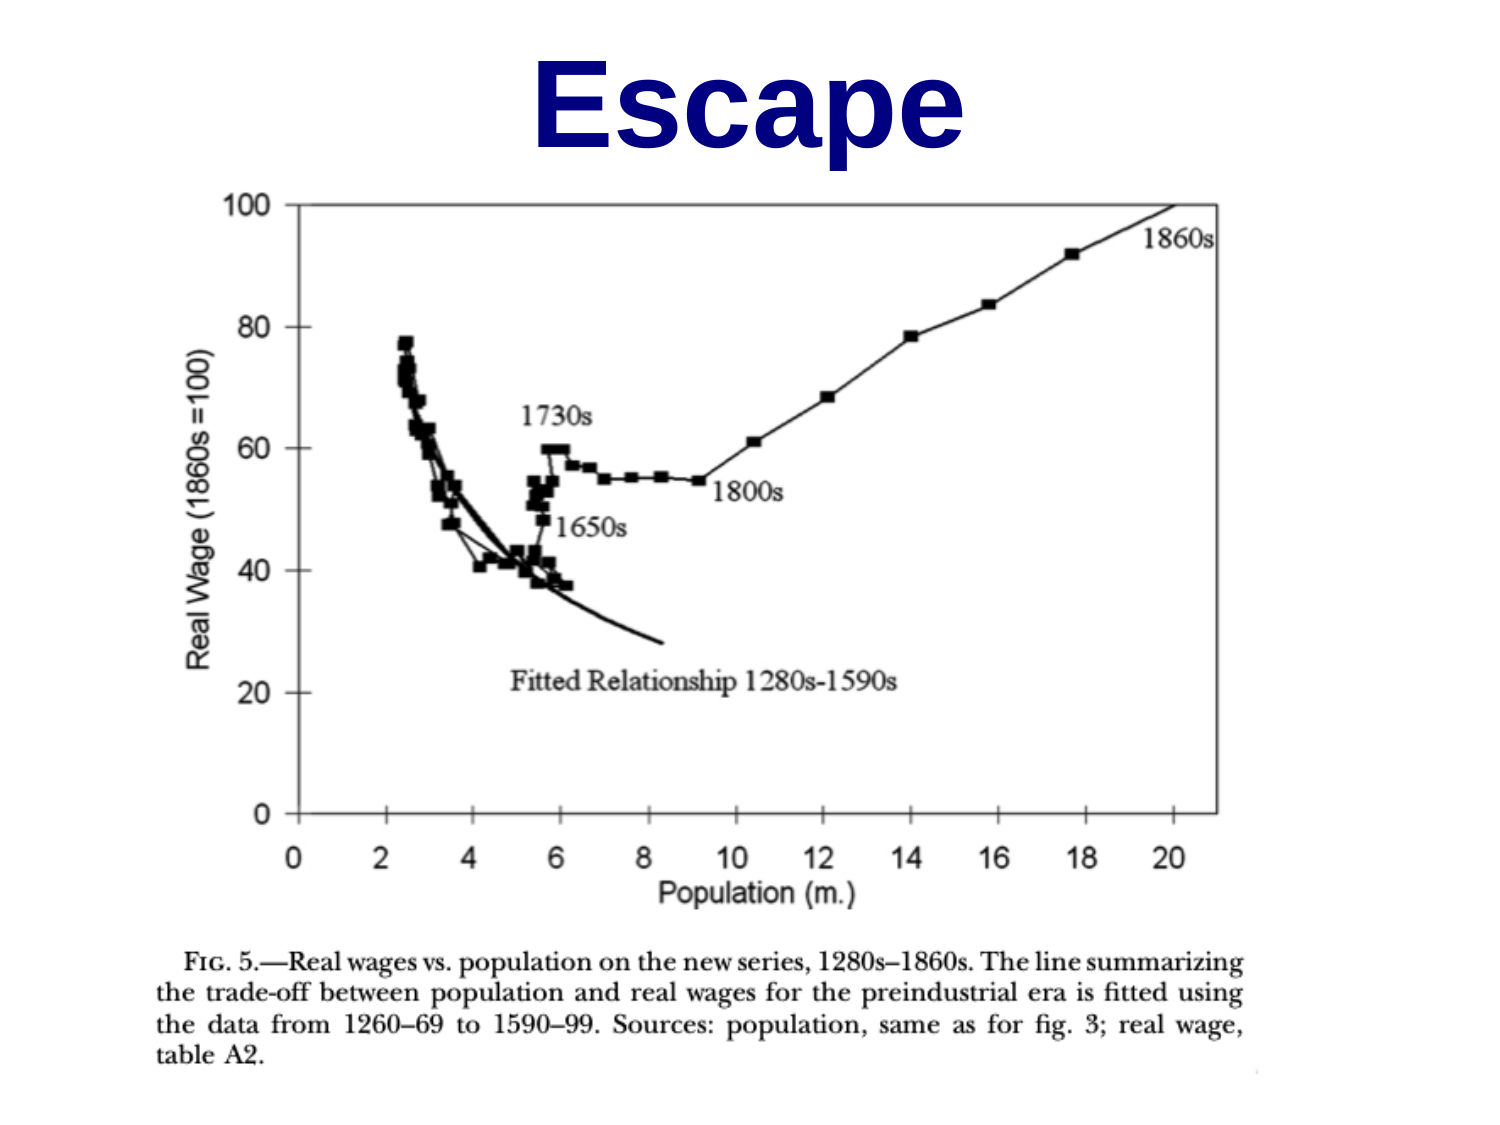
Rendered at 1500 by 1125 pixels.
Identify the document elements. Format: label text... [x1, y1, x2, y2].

title Escape [44, 0, 1453, 209]
picture [138, 171, 1260, 1075]
